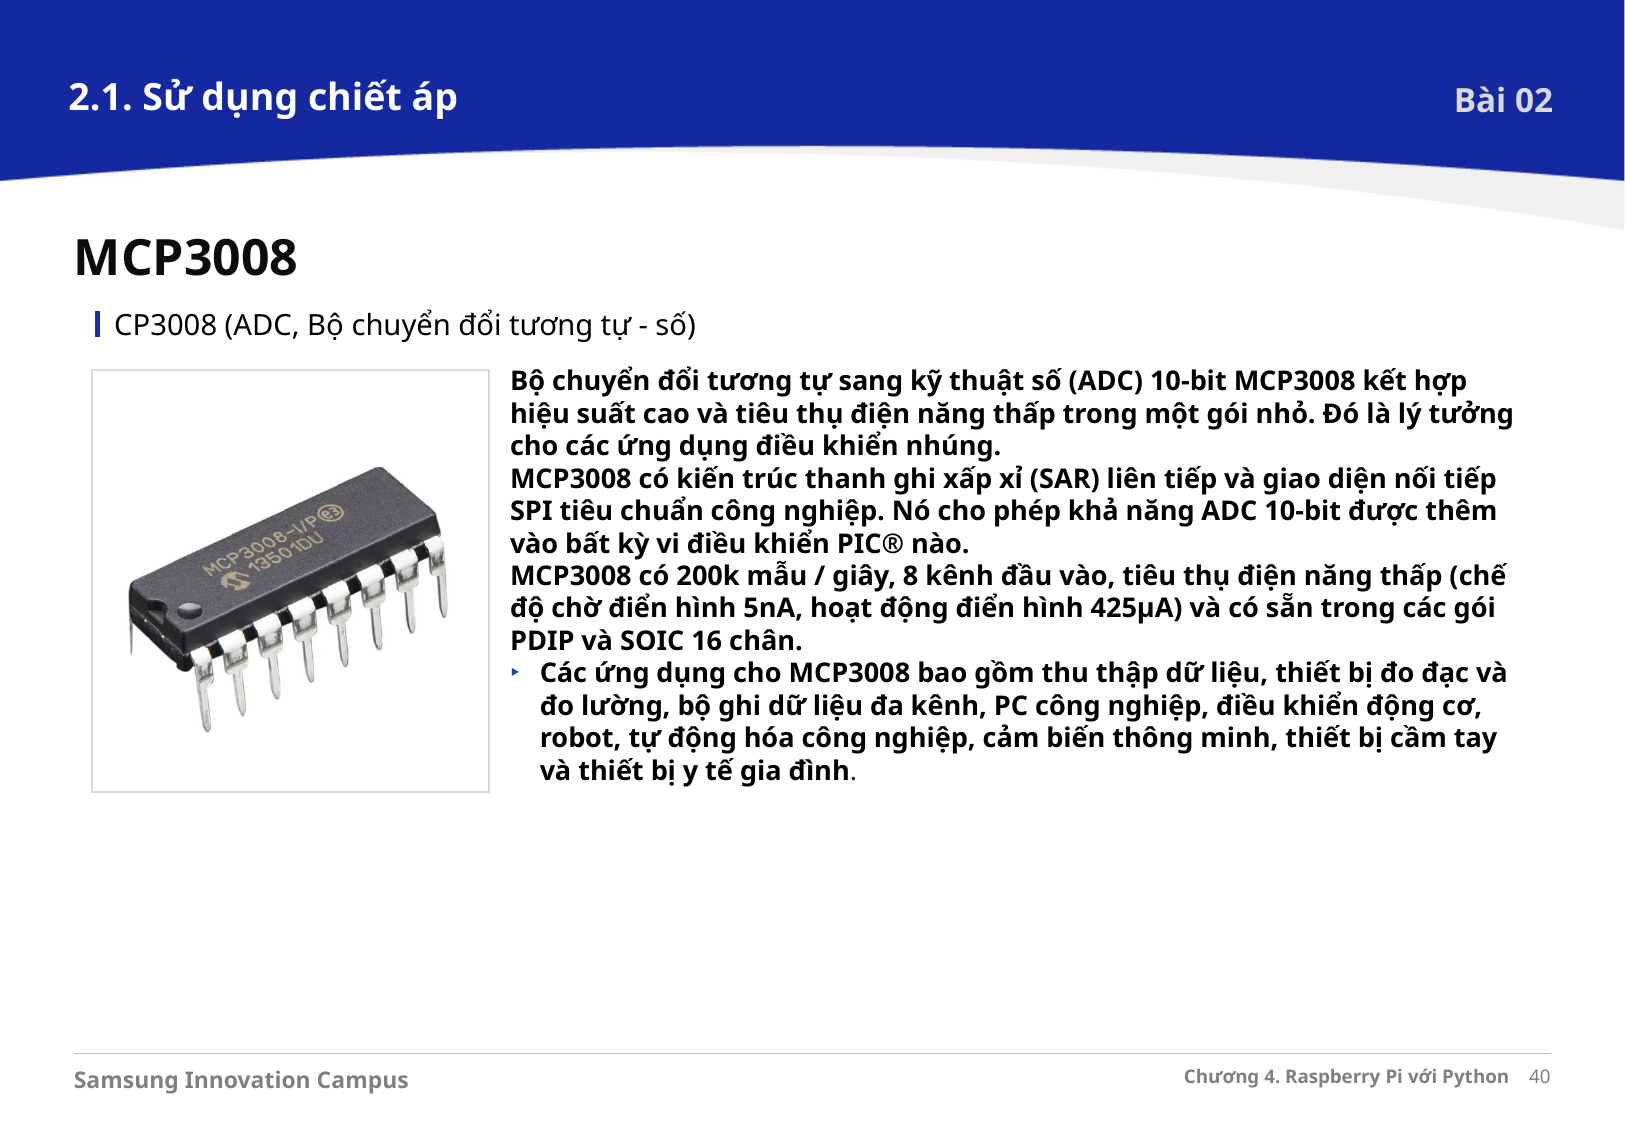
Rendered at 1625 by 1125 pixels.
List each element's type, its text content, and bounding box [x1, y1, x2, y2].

picture [0, 0, 1625, 1125]
text_box Bộ chuyển đổi tương tự sang kỹ thuật số (ADC) 10-bit MCP3008 kết hợp hiệu suất cao và tiêu thụ điện năng thấp trong một gói nhỏ. Đó là lý tưởng cho các ứng dụng điều khiển nhúng. MCP3008 có kiến trúc thanh ghi xấp xỉ (SAR) liên tiếp và giao diện nối tiếp SPI tiêu chuẩn công nghiệp. Nó cho phép khả năng ADC 10-bit được thêm vào bất kỳ vi điều khiển PIC® nào. MCP3008 có 200k mẫu / giây, 8 kênh đầu vào, tiêu thụ điện năng thấp (chế độ chờ điển hình 5nA, hoạt động điển hình 425μA) và có sẵn trong các gói PDIP và SOIC 16 chân. Các ứng dụng cho MCP3008 bao gồm thu thập dữ liệu, thiết bị đo đạc và đo lường, bộ ghi dữ liệu đa kênh, PC công nghiệp, điều khiển động cơ, robot, tự động hóa công nghiệp, cảm biến thông minh, thiết bị cầm tay và thiết bị y tế gia đình. [509, 351, 1552, 799]
text_box CP3008 (ADC, Bộ chuyển đổi tương tự - số) [94, 305, 1510, 342]
text_box 2.1. Sử dụng chiết áp [67, 72, 1025, 119]
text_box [91, 369, 489, 792]
text_box MCP3008 [73, 224, 1552, 287]
text_box Bài 02 [1422, 78, 1554, 119]
